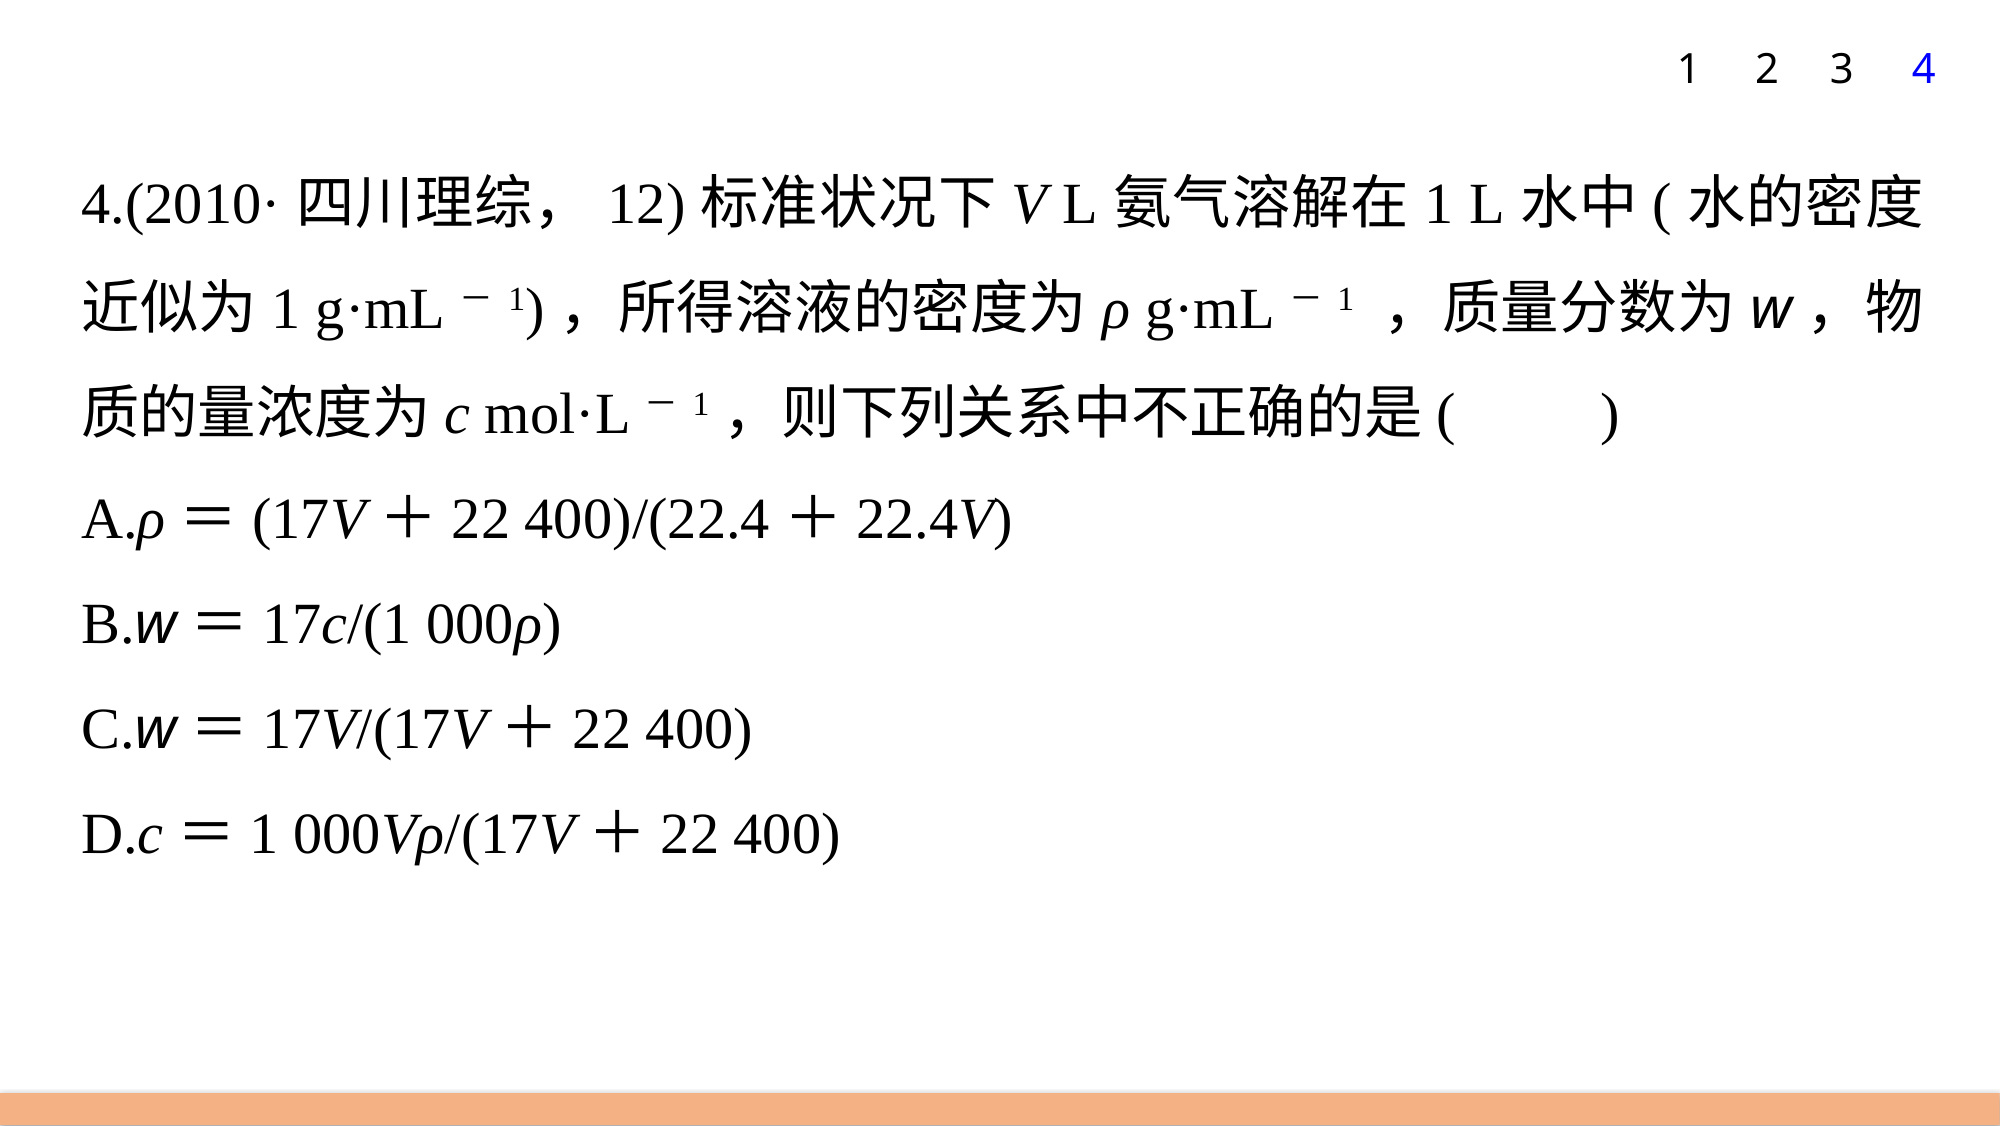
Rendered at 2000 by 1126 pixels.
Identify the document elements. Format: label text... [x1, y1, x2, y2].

text_box 1 [1655, 19, 1721, 114]
text_box 4.(2010·四川理综，12)标准状况下V L氨气溶解在1 L水中(水的密度近似为1 g·mL－1)，所得溶液的密度为ρ g·mL－1 ，质量分数为w，物质的量浓度为c mol·L－1，则下列关系中不正确的是( ) A.ρ＝(17V＋22 400)/(22.4＋22.4V) B.w＝17c/(1 000ρ) C.w＝17V/(17V＋22 400) D.c＝1 000Vρ/(17V＋22 400) [66, 122, 1939, 873]
text_box 2 [1737, 19, 1800, 114]
text_box [0, 1092, 2000, 1126]
text_box 4 [1890, 19, 1956, 114]
text_box 3 [1816, 19, 1874, 114]
